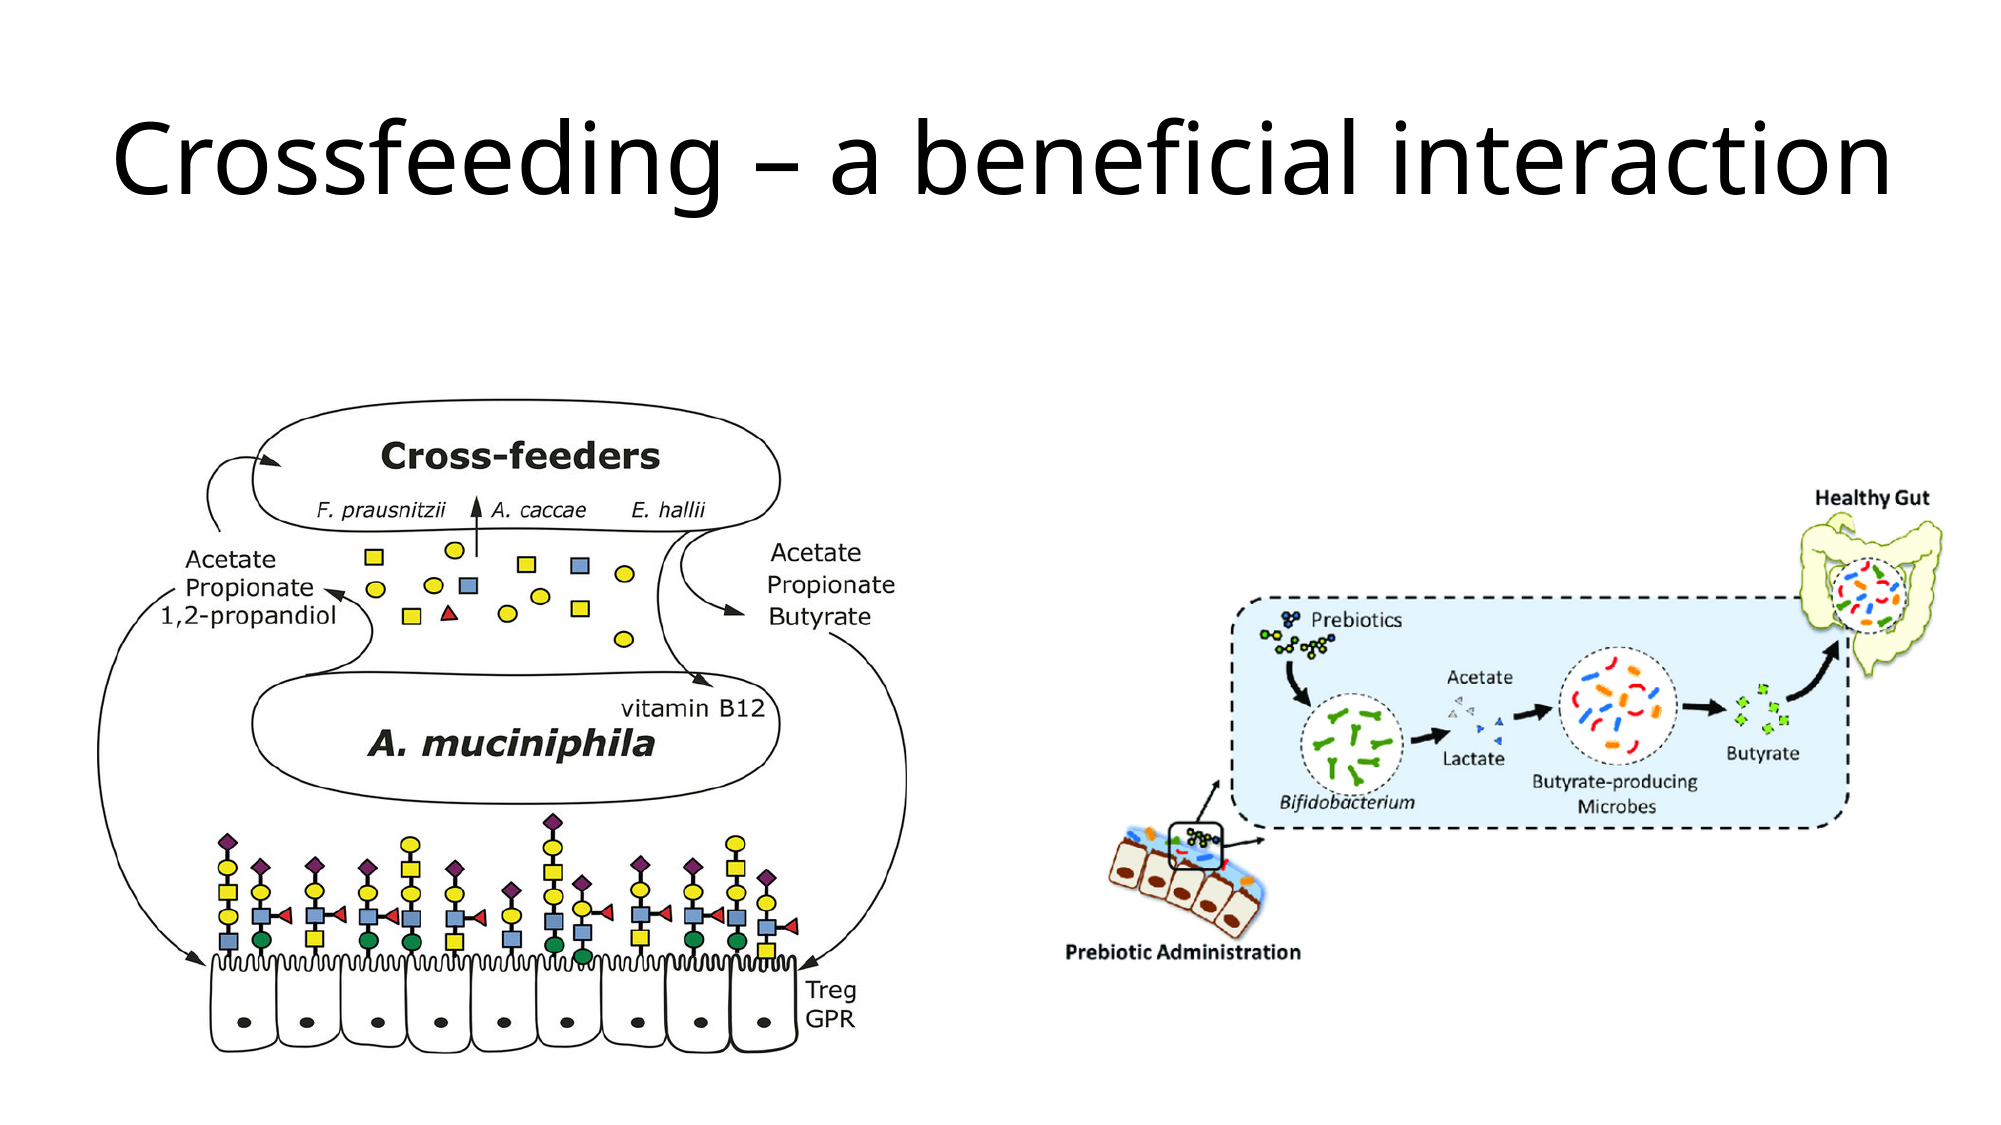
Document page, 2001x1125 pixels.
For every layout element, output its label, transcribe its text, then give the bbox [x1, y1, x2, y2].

picture [97, 398, 907, 1054]
picture [1057, 483, 1953, 969]
title Crossfeeding – a beneficial interaction [89, 71, 1917, 224]
